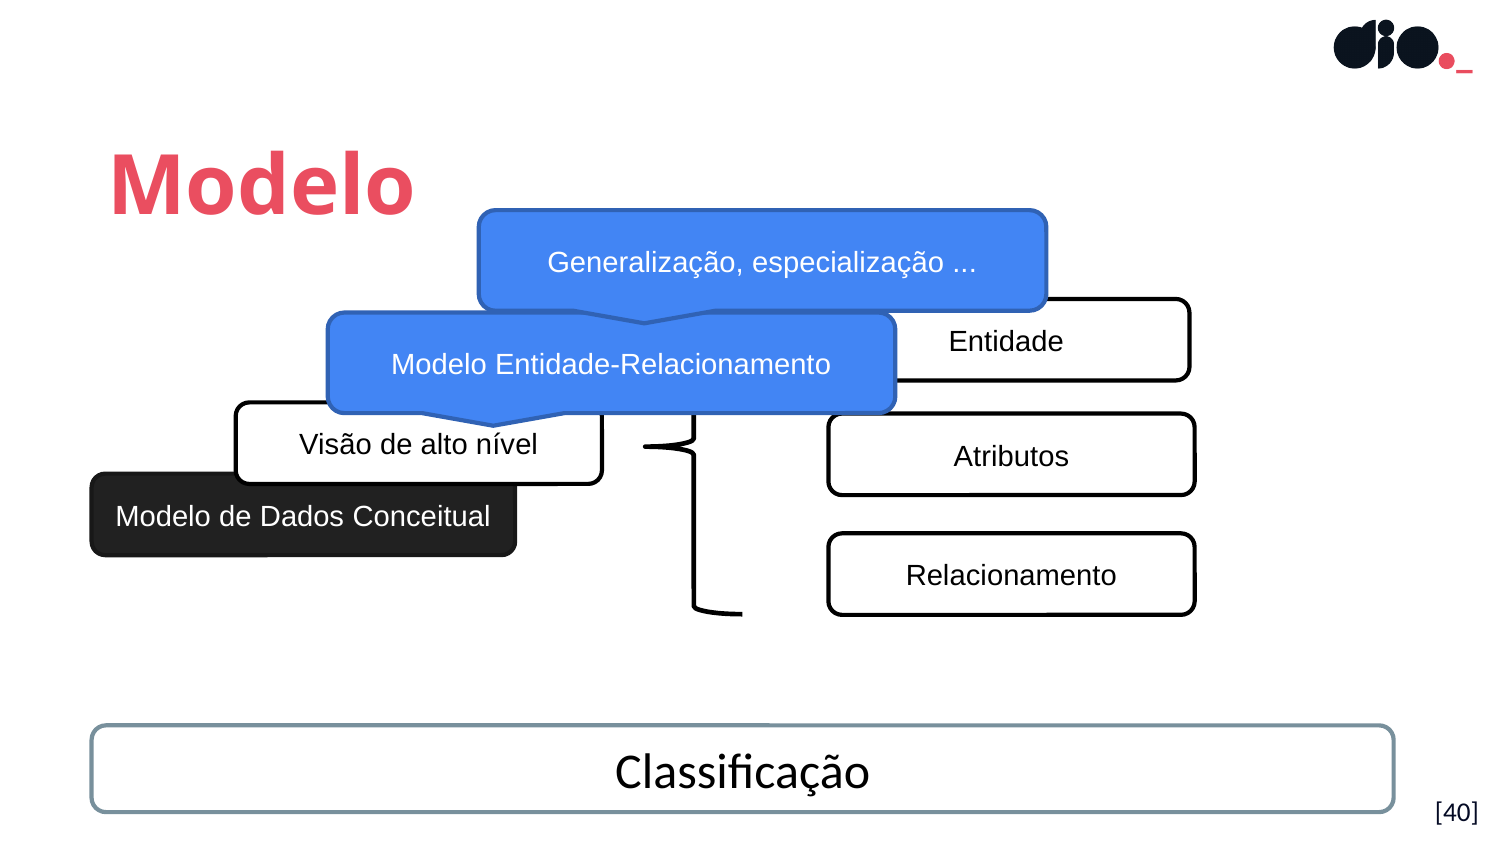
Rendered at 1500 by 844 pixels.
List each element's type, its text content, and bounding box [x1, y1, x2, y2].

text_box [91, 402, 603, 556]
text_box Relacionamento [826, 531, 1197, 617]
text_box Generalização, especialização ... [476, 208, 1049, 326]
text_box Entidade [890, 296, 1192, 383]
text_box Modelo [92, 104, 1408, 243]
text_box Classificação [89, 723, 1396, 815]
text_box Modelo Entidade-Relacionamento [325, 310, 898, 416]
slide_number [<número>] [1403, 779, 1494, 844]
picture [1333, 19, 1473, 74]
text_box [644, 416, 743, 615]
text_box Atributos [826, 411, 1197, 498]
